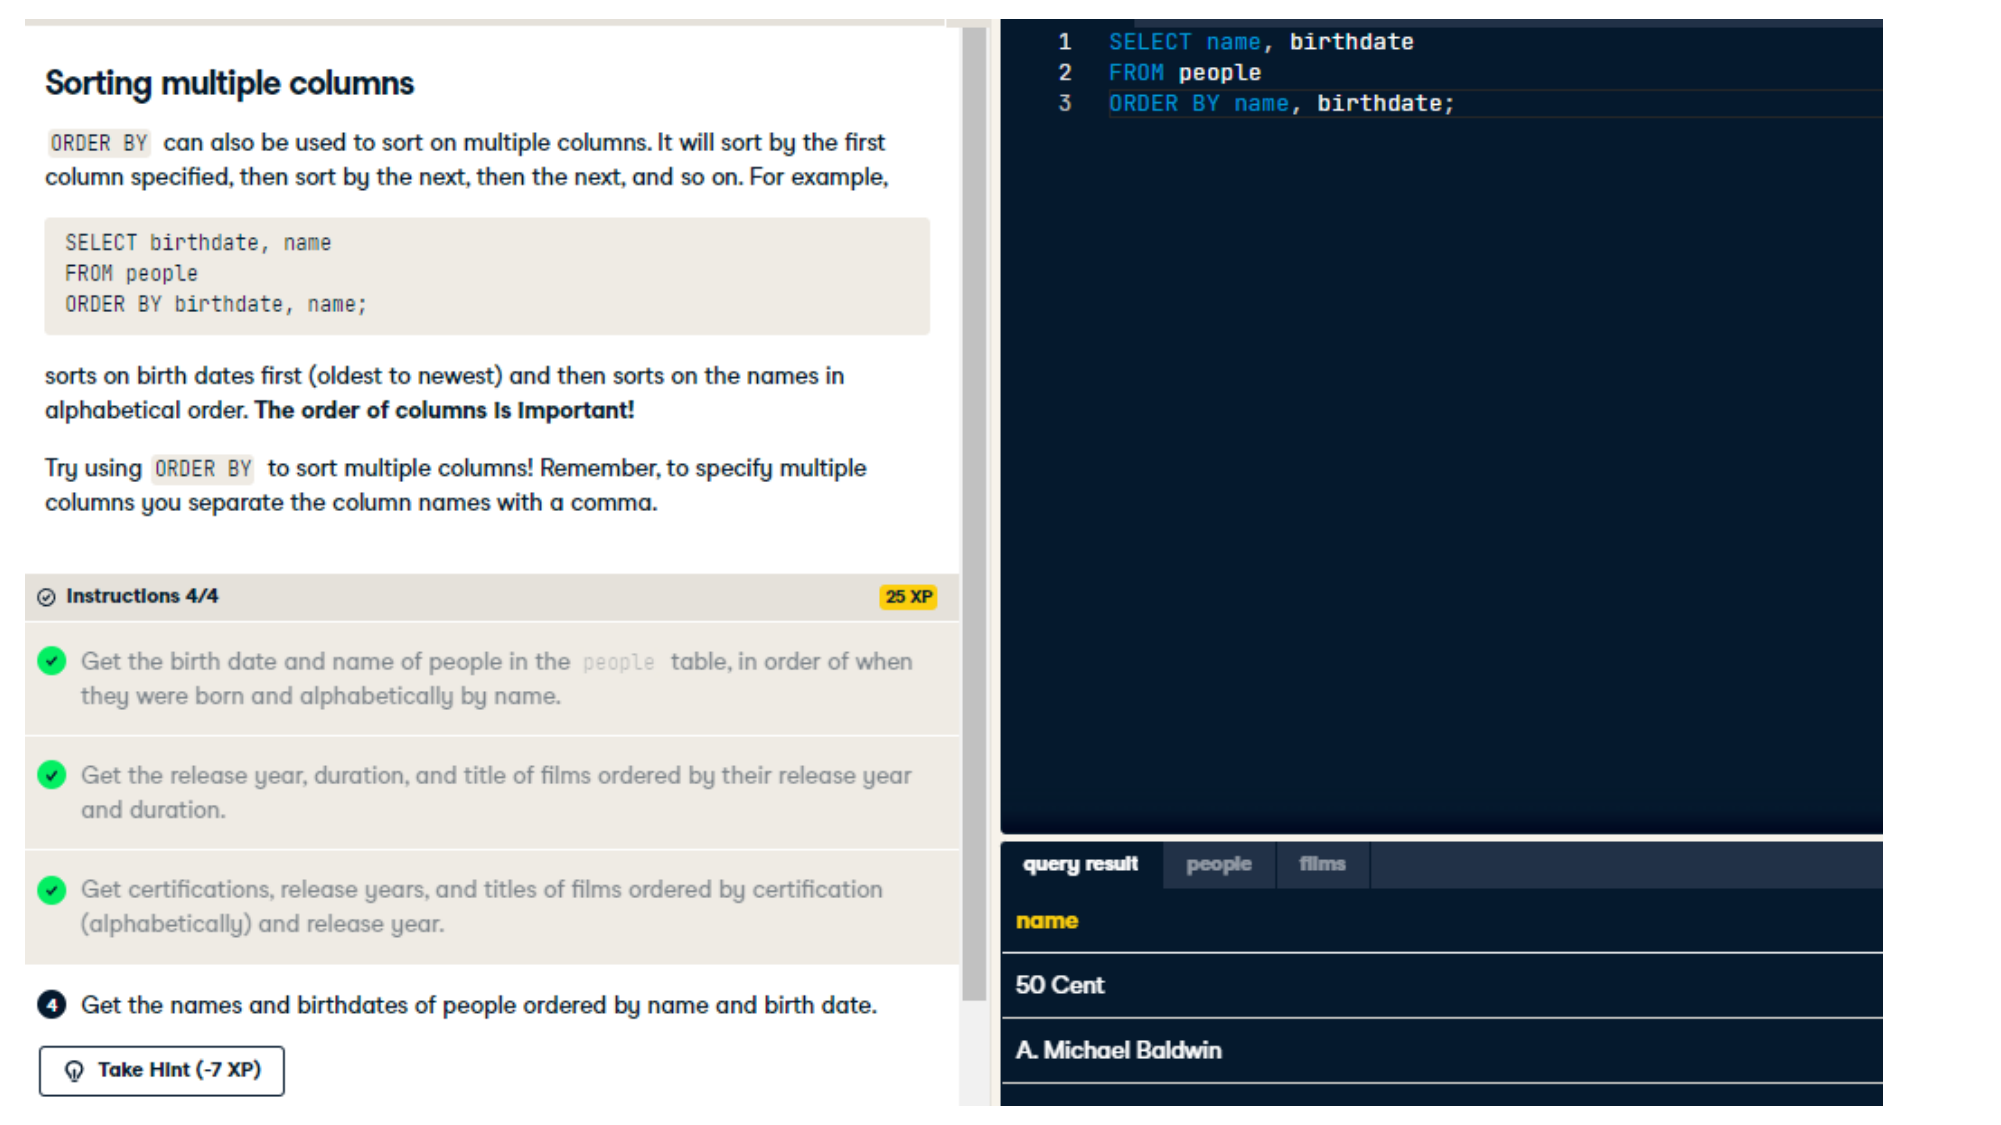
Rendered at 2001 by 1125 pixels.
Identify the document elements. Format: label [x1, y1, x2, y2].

picture [25, 19, 1883, 1106]
